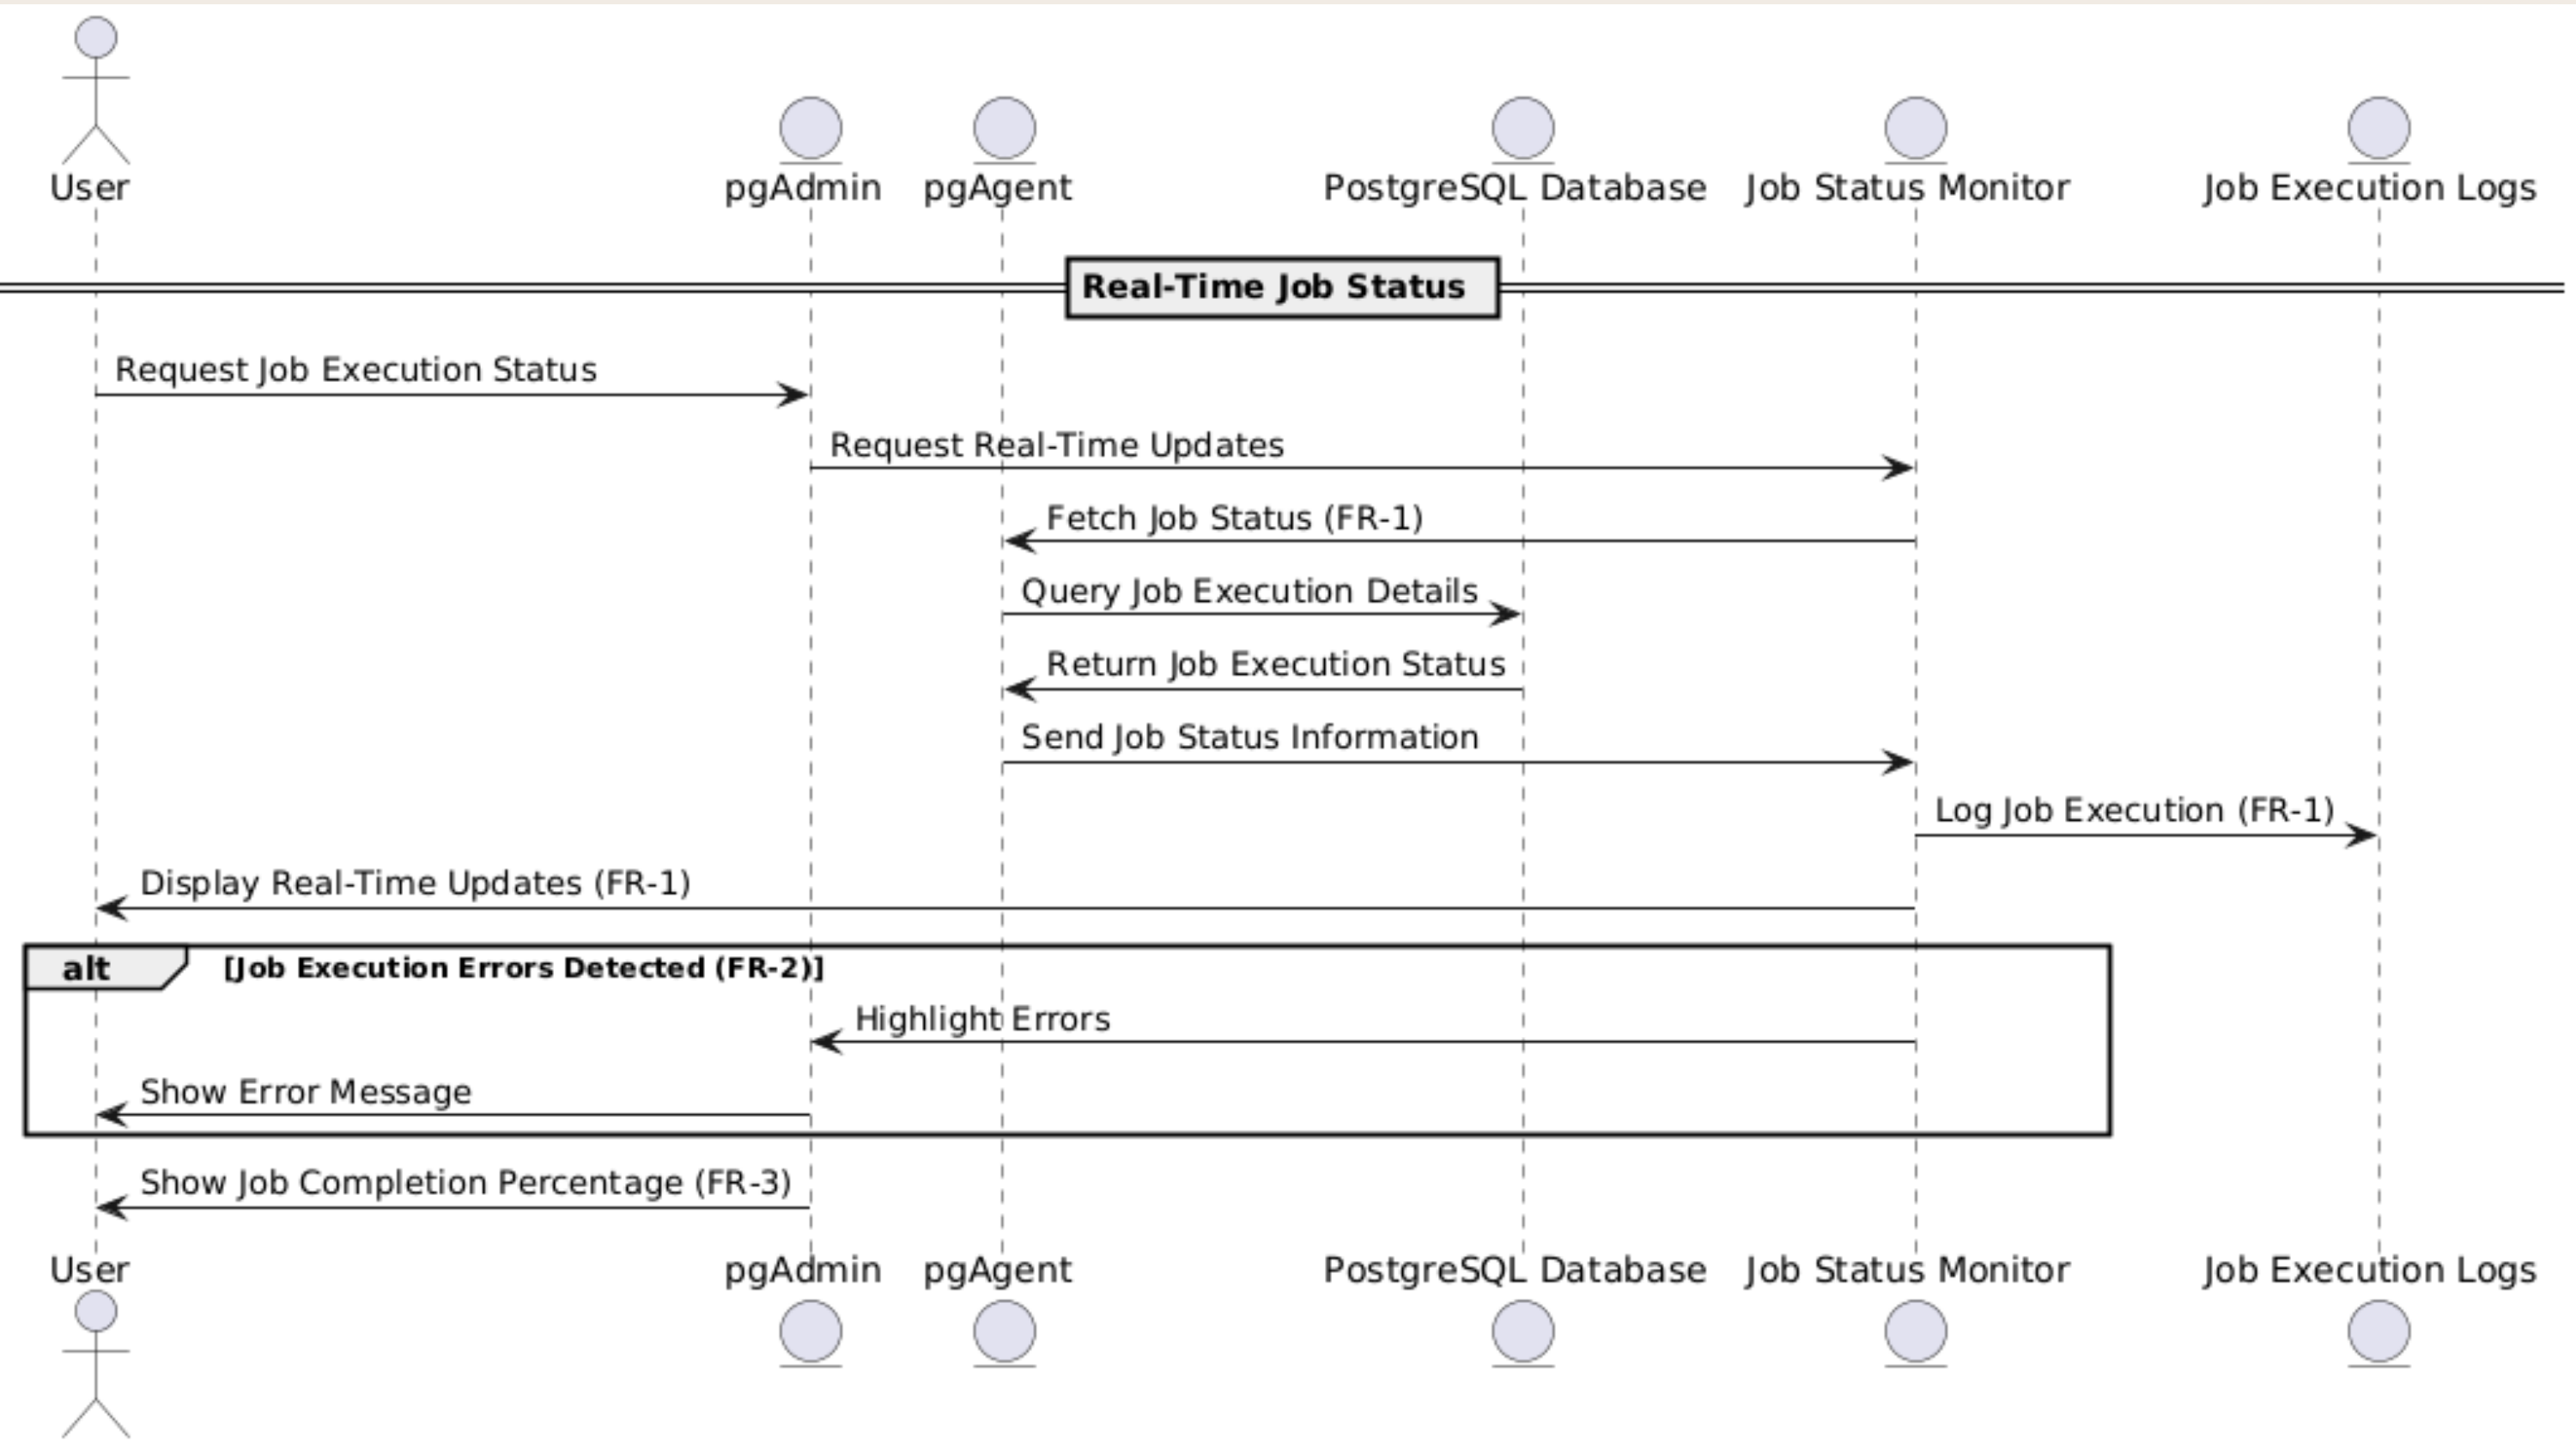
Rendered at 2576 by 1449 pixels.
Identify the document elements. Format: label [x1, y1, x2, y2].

text_box [0, 4, 2576, 1449]
